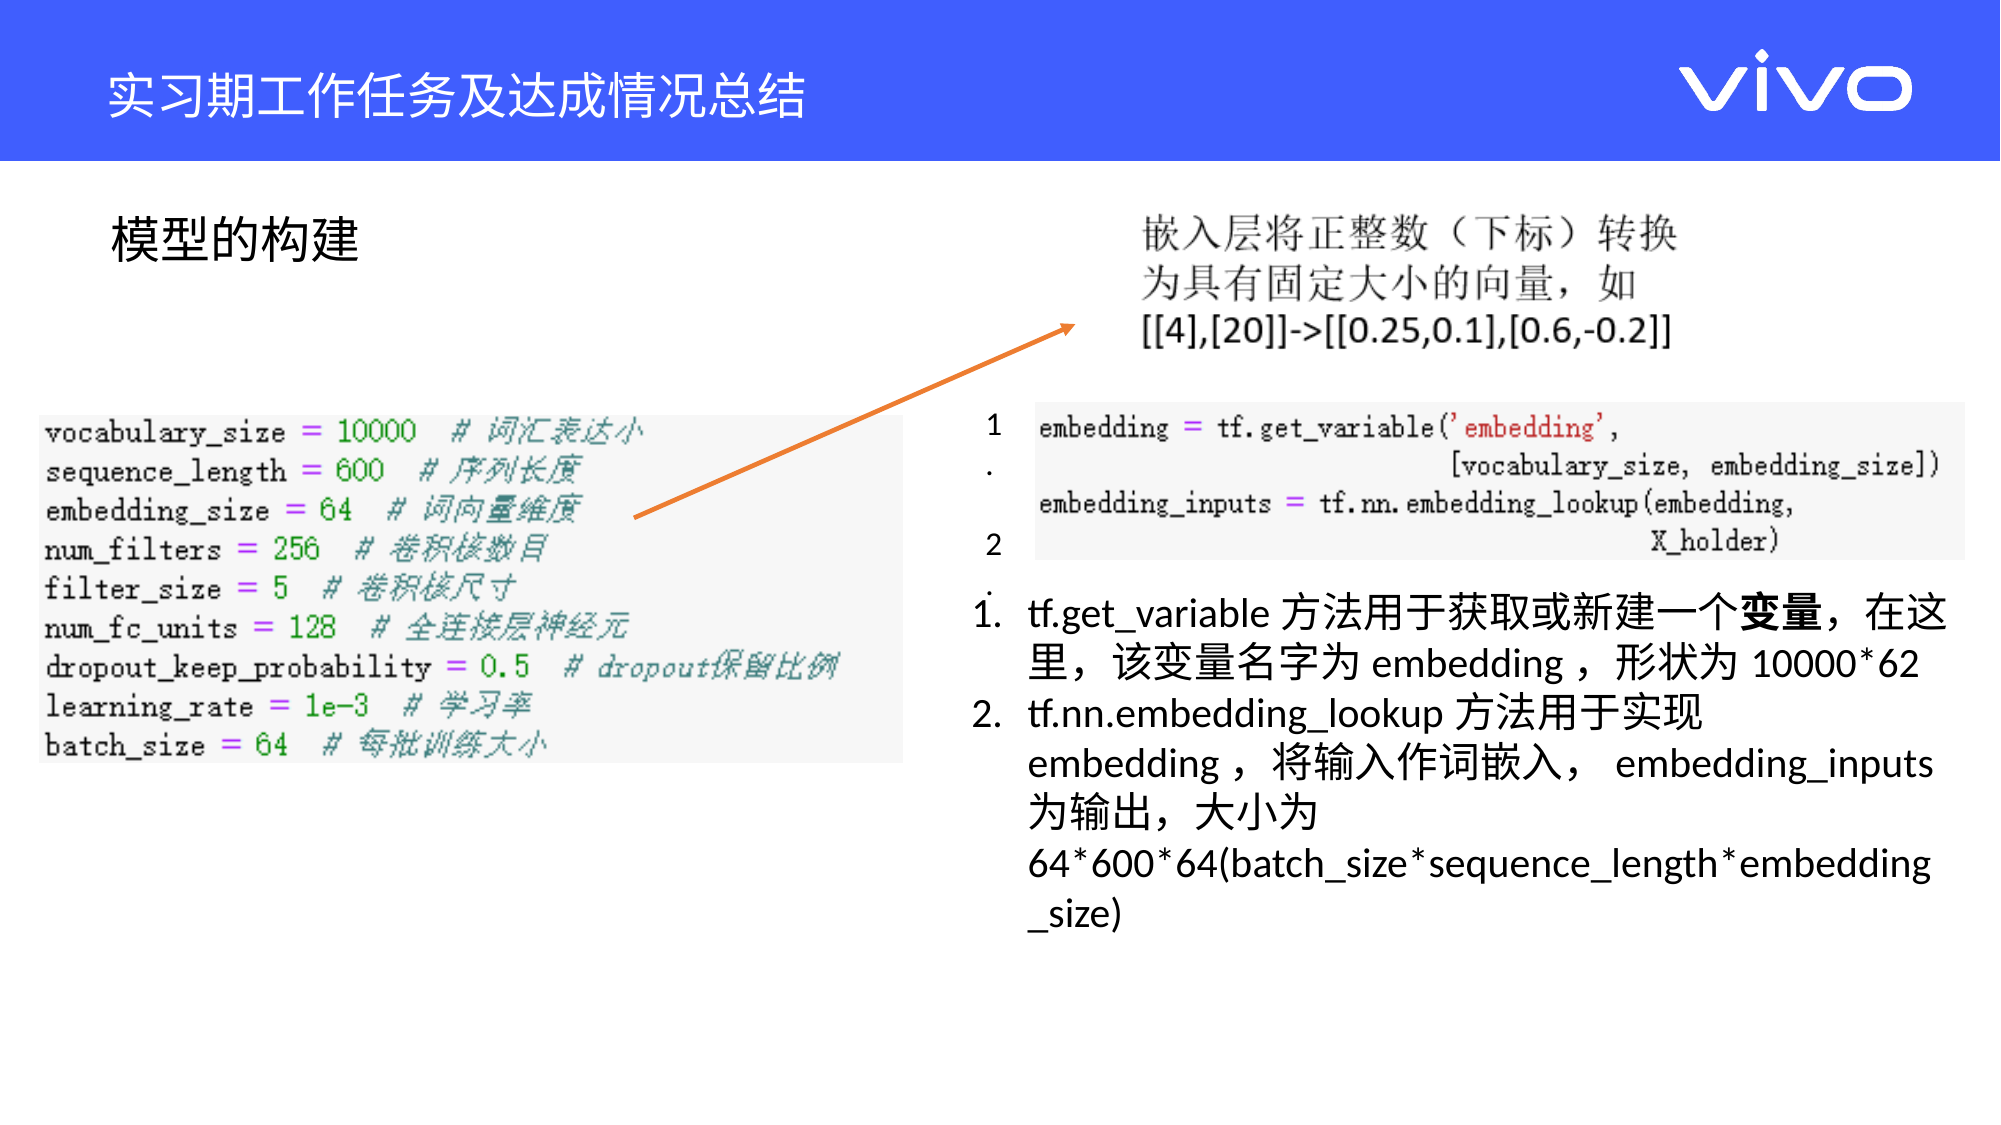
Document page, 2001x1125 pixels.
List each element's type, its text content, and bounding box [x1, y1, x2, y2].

text_box 模型的构建 [95, 201, 1036, 277]
picture [0, 0, 2000, 161]
text_box tf.get_variable方法用于获取或新建一个变量，在这里，该变量名字为embedding，形状为10000*62 tf.nn.embedding_lookup方法用于实现embedding，将输入作词嵌入，embedding_inputs为输出，大小为64*600*64(batch_size*sequence_length*embedding_size) [956, 578, 1965, 944]
picture [39, 415, 903, 763]
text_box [633, 324, 1076, 518]
picture [1109, 175, 1751, 382]
text_box 1. 2. [970, 518, 1021, 578]
picture [1035, 402, 1965, 560]
